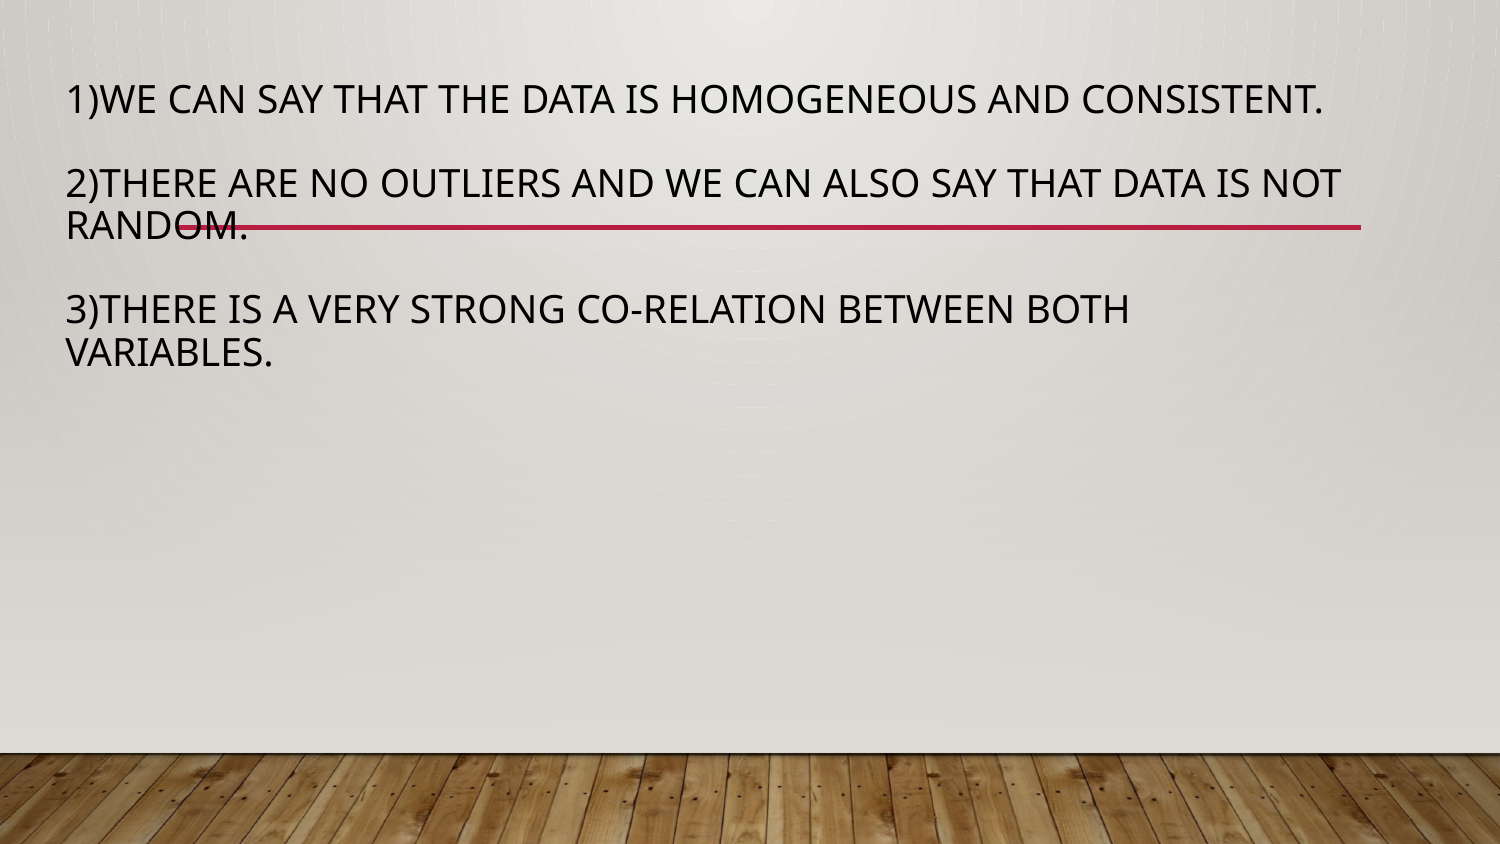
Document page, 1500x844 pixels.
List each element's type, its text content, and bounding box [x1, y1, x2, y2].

title 1)We can say that the data is homogeneous and consistent. 2)There are no outliers and we can also say that data is not random. 3)There is a very strong co-relation between both variables. [50, 72, 1361, 404]
picture [0, 753, 1500, 844]
